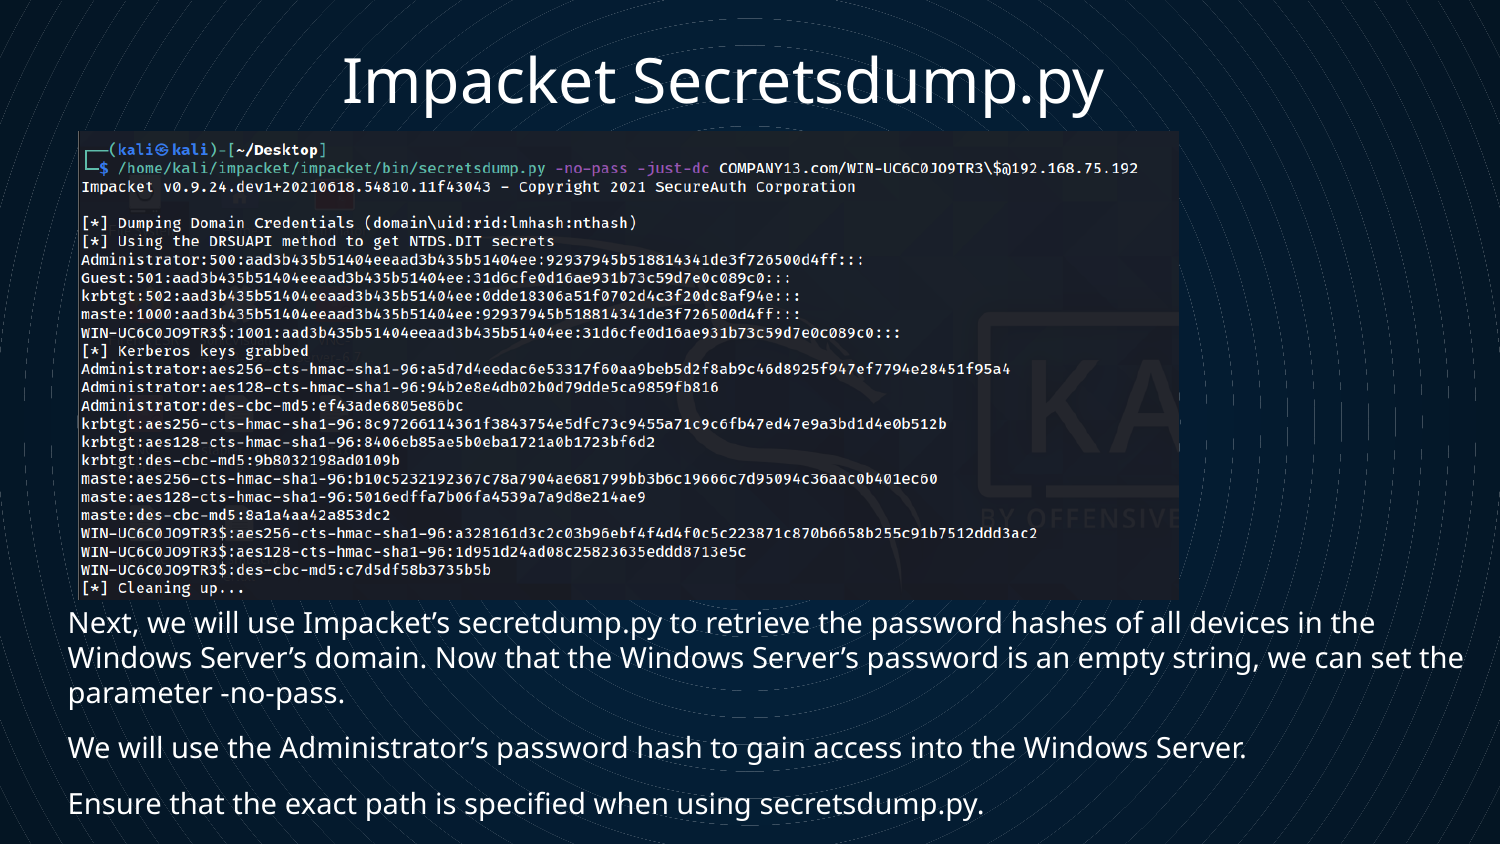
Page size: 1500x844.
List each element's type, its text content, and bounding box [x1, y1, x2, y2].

text_box Next, we will use Impacket’s secretdump.py to retrieve the password hashes of all devices in the Windows Server’s domain. Now that the Windows Server’s password is an empty string, we can set the parameter -no-pass. We will use the Administrator’s password hash to gain access into the Windows Server. Ensure that the exact path is specified when using secretsdump.py. [52, 588, 1500, 836]
title Impacket Secretsdump.py [24, 31, 1423, 132]
picture [77, 130, 1179, 600]
